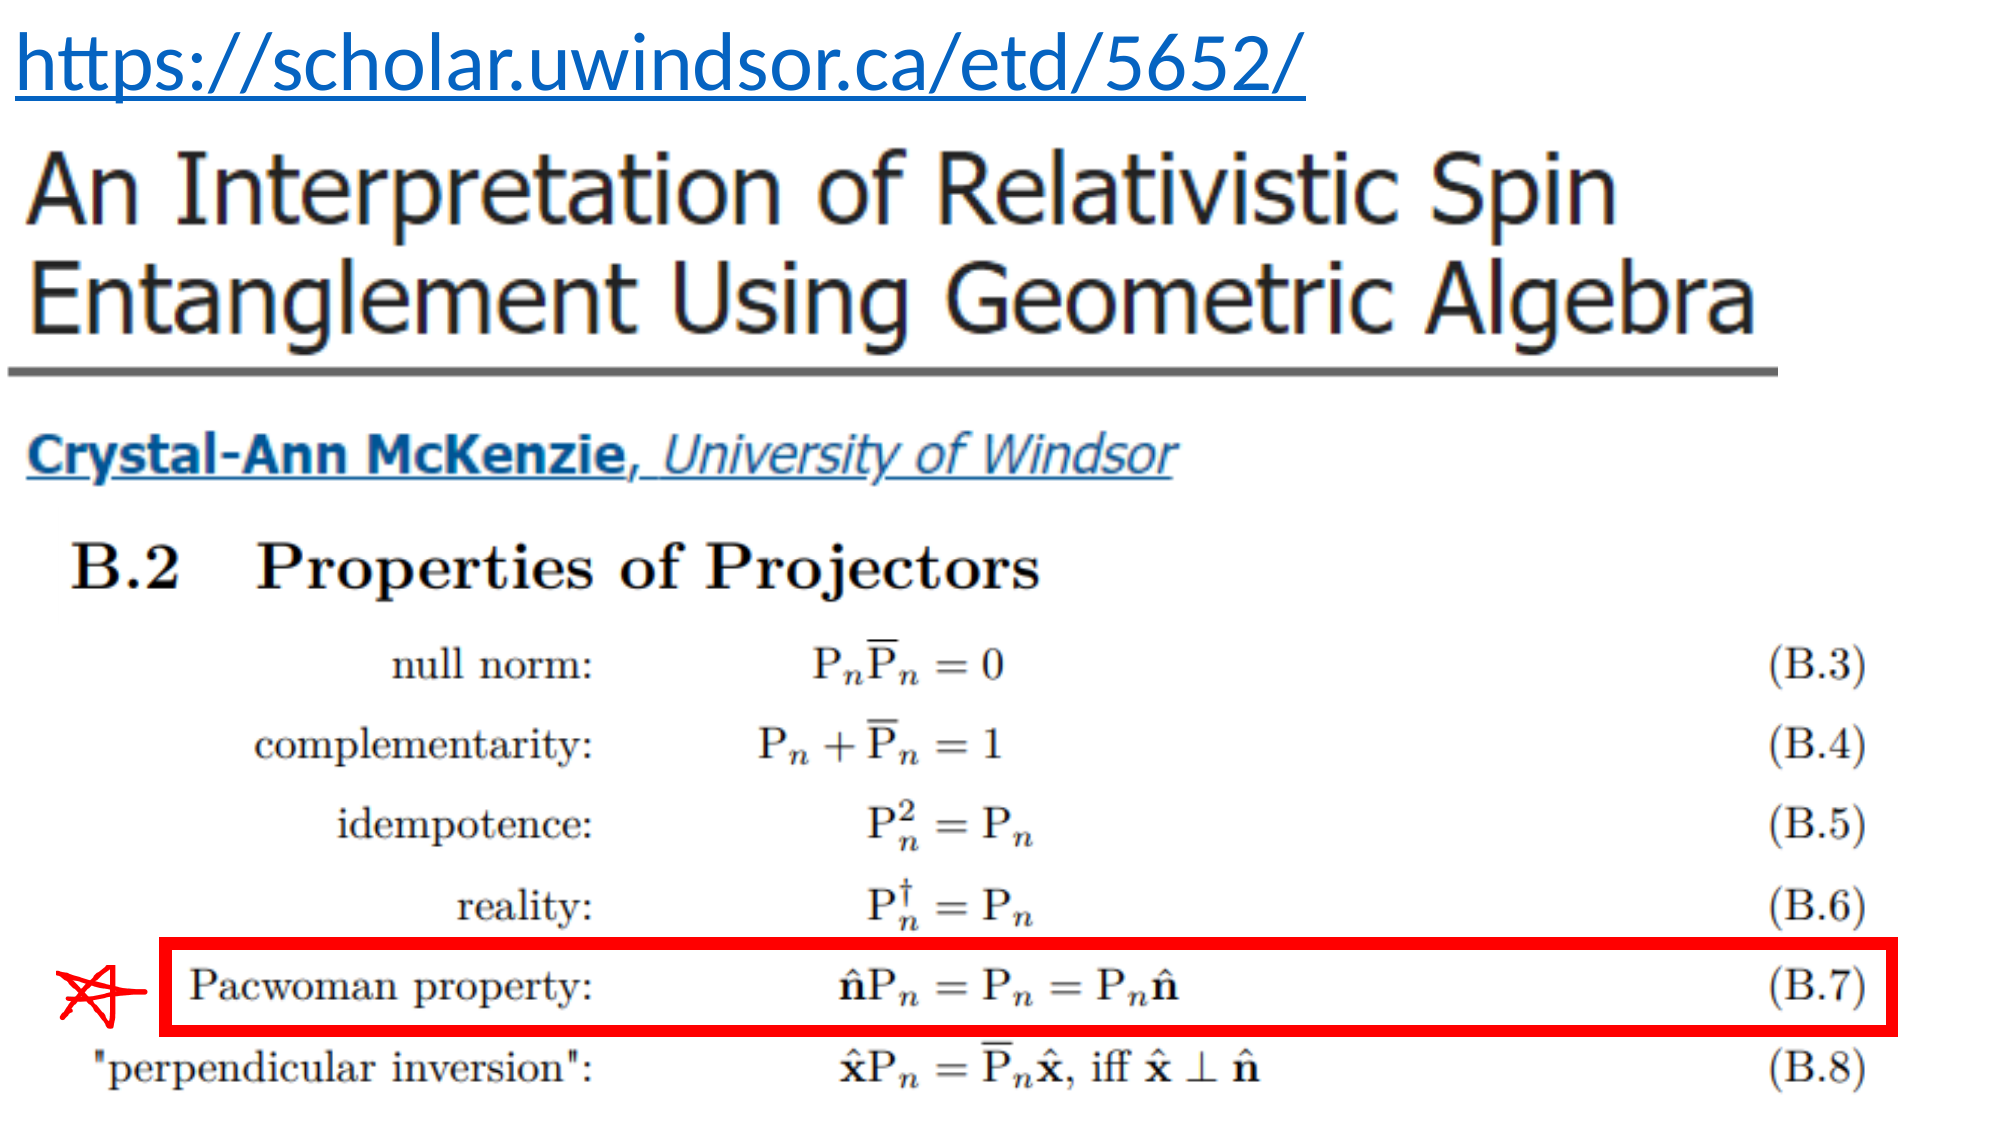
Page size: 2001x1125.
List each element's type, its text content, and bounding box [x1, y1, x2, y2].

text_box https://scholar.uwindsor.ca/etd/5652/ [0, 0, 1358, 115]
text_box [57, 507, 1893, 1125]
picture [0, 116, 1778, 508]
